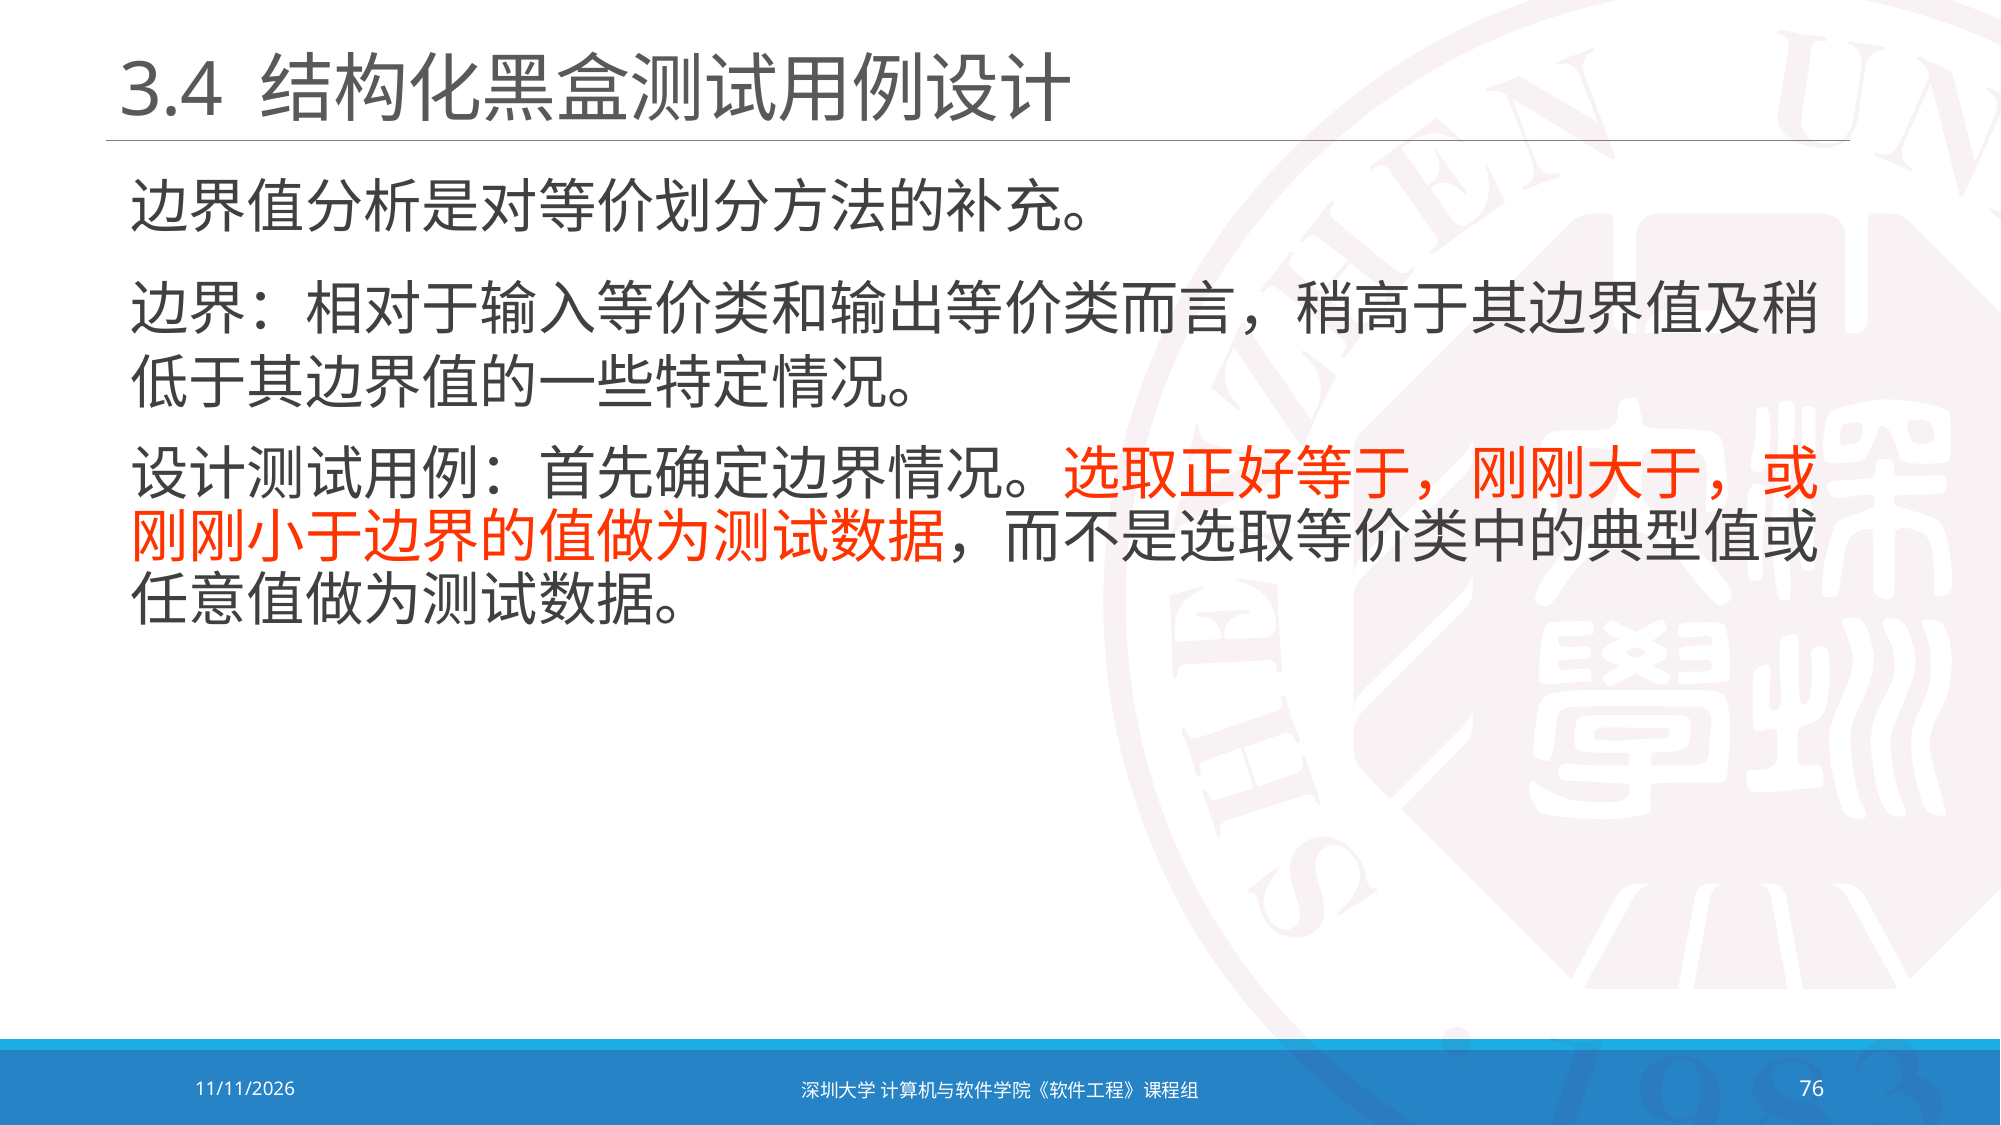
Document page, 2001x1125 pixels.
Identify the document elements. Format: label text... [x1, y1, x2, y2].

footer 深圳大学 计算机与软件学院《软件工程》课程组 [604, 1059, 1396, 1120]
list 边界值分析是对等价划分方法的补充。 边界：相对于输入等价类和输出等价类而言，稍高于其边界值及稍低于其边界值的一些特定情况。 设计测试用例：首先确定边界情况。选取正好等于，刚刚大于，或刚刚小于边界的值做为测试数据，而不是选取等价类中的典型值或任意值做为测试数据。 [115, 158, 1878, 1008]
slide_number 76 [1624, 1059, 1840, 1120]
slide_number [180, 1059, 586, 1120]
title 3.4 结构化黑盒测试用例设计 [104, 0, 1856, 139]
